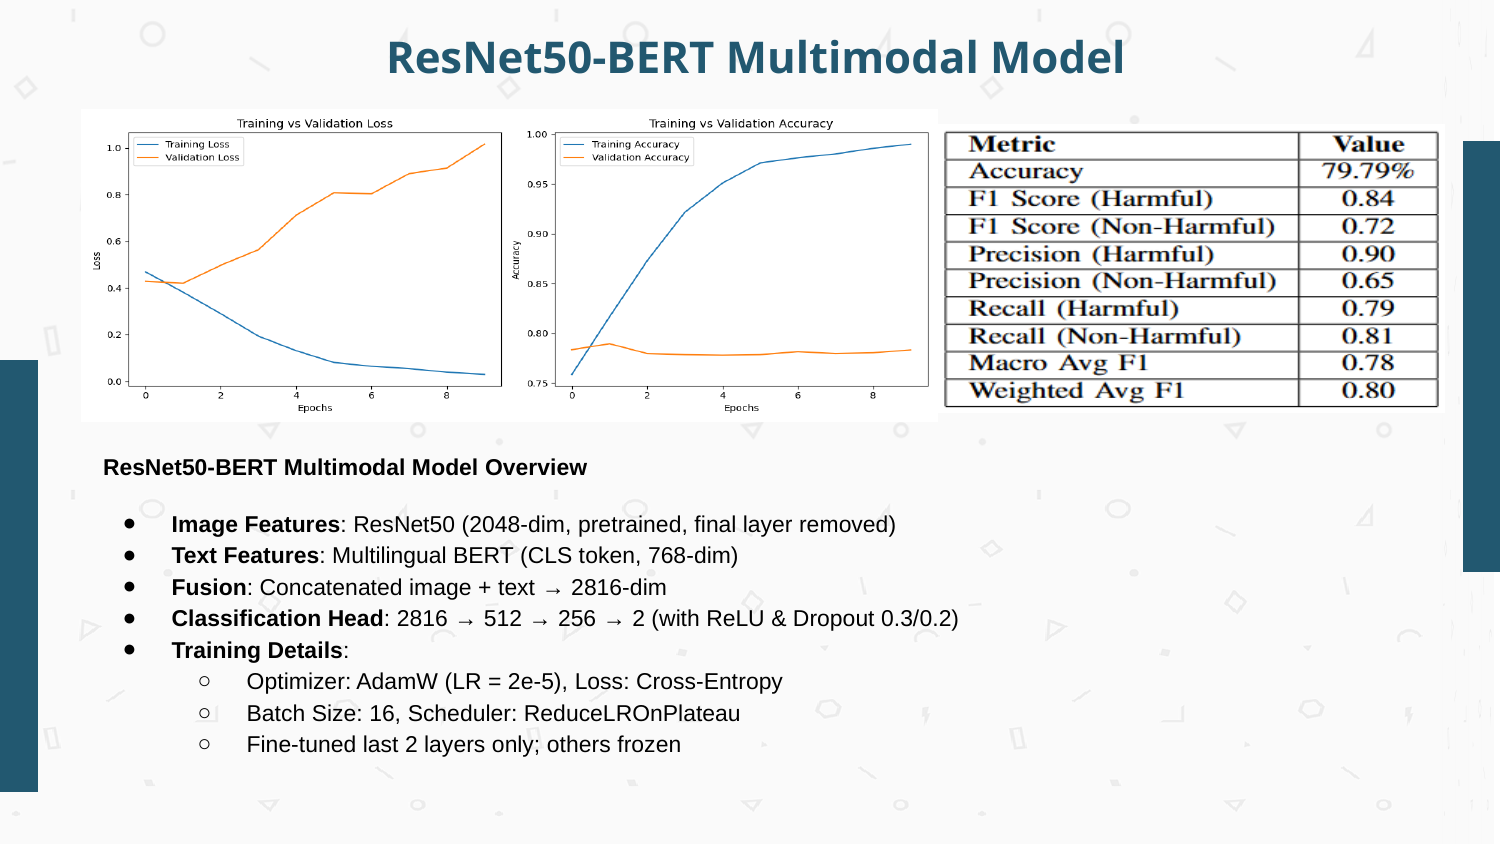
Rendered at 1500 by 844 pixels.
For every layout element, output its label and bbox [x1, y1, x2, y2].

picture [81, 109, 1445, 423]
text_box [0, 0, 1494, 844]
